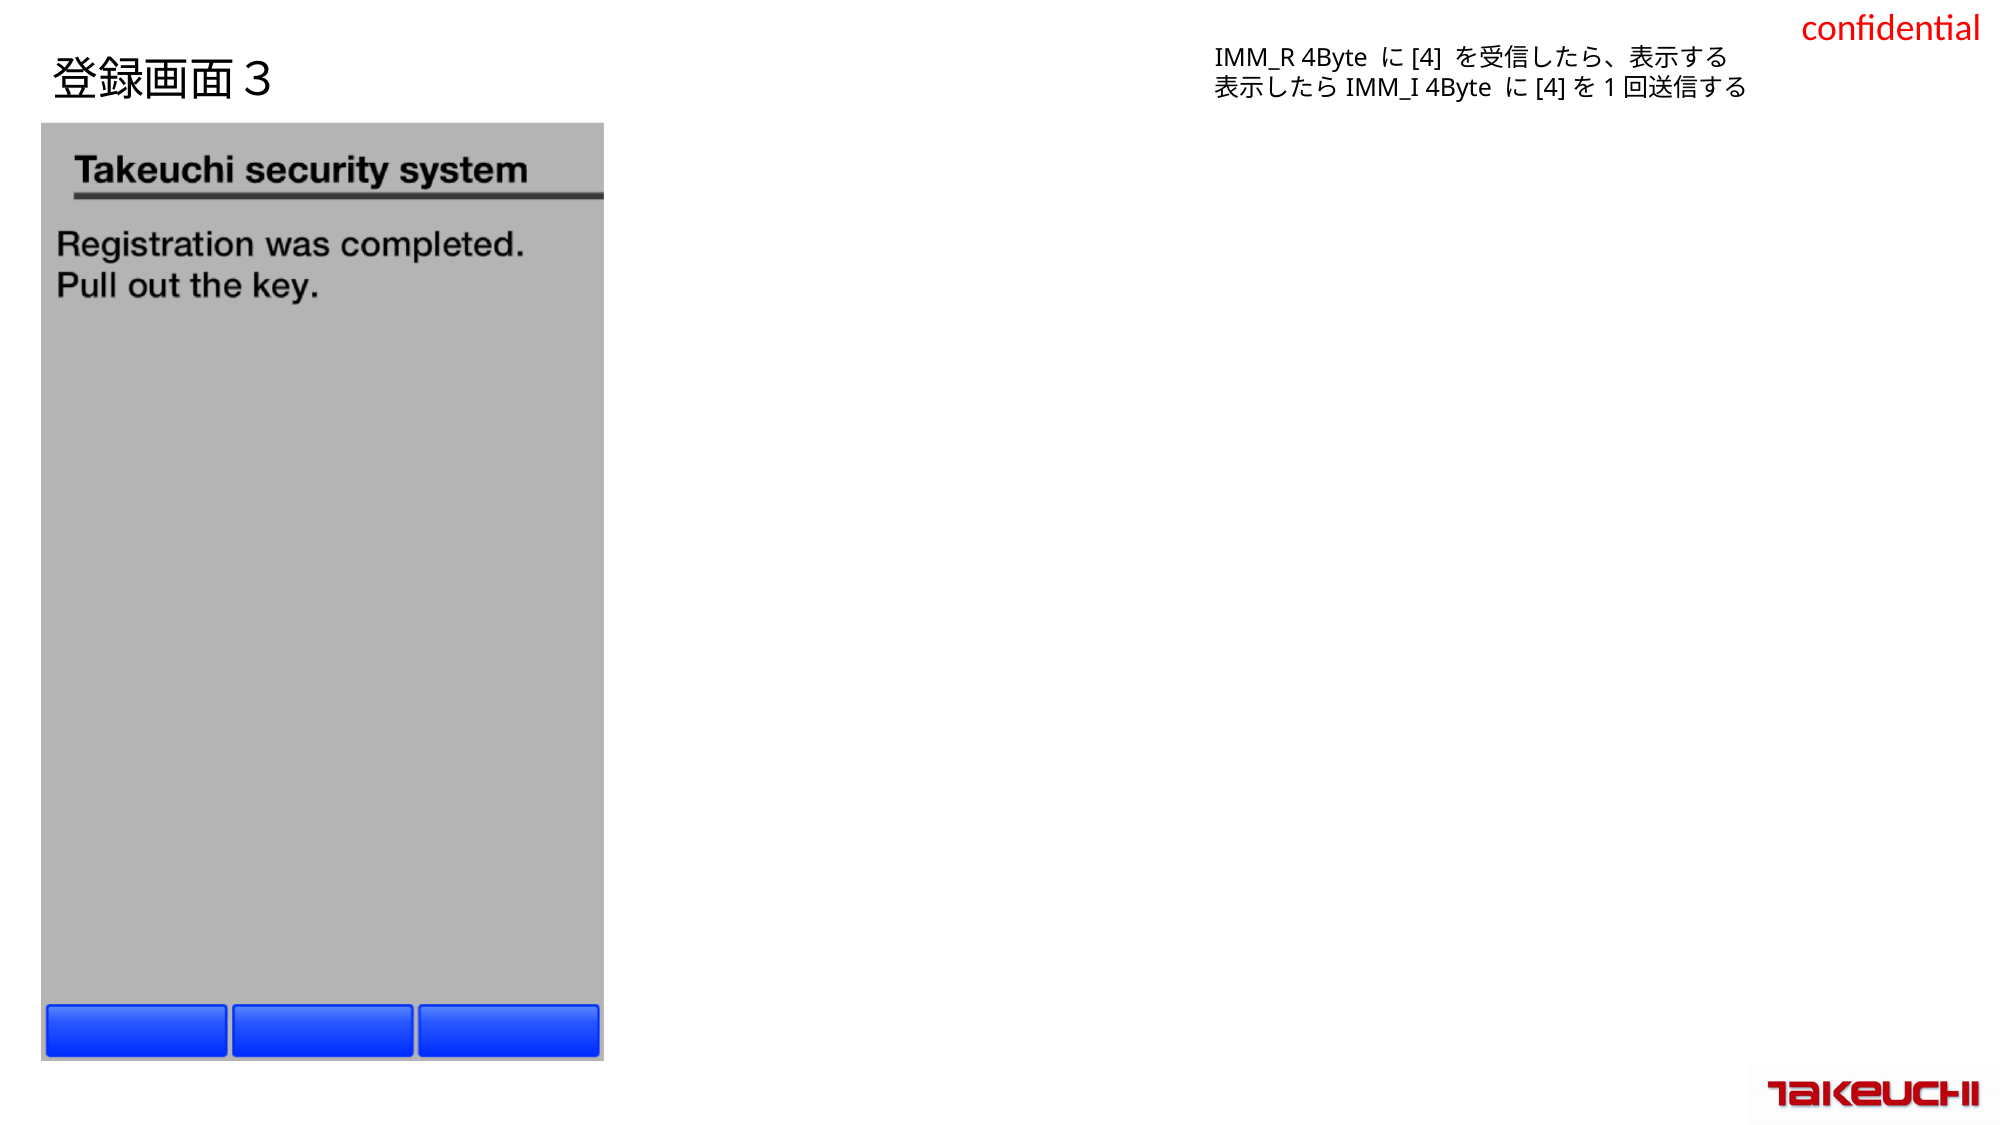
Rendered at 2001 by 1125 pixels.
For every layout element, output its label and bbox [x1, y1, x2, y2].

title [37, 0, 1165, 183]
picture [0, 183, 791, 1060]
picture [1748, 1064, 2000, 1125]
text_box [1200, 34, 2000, 110]
